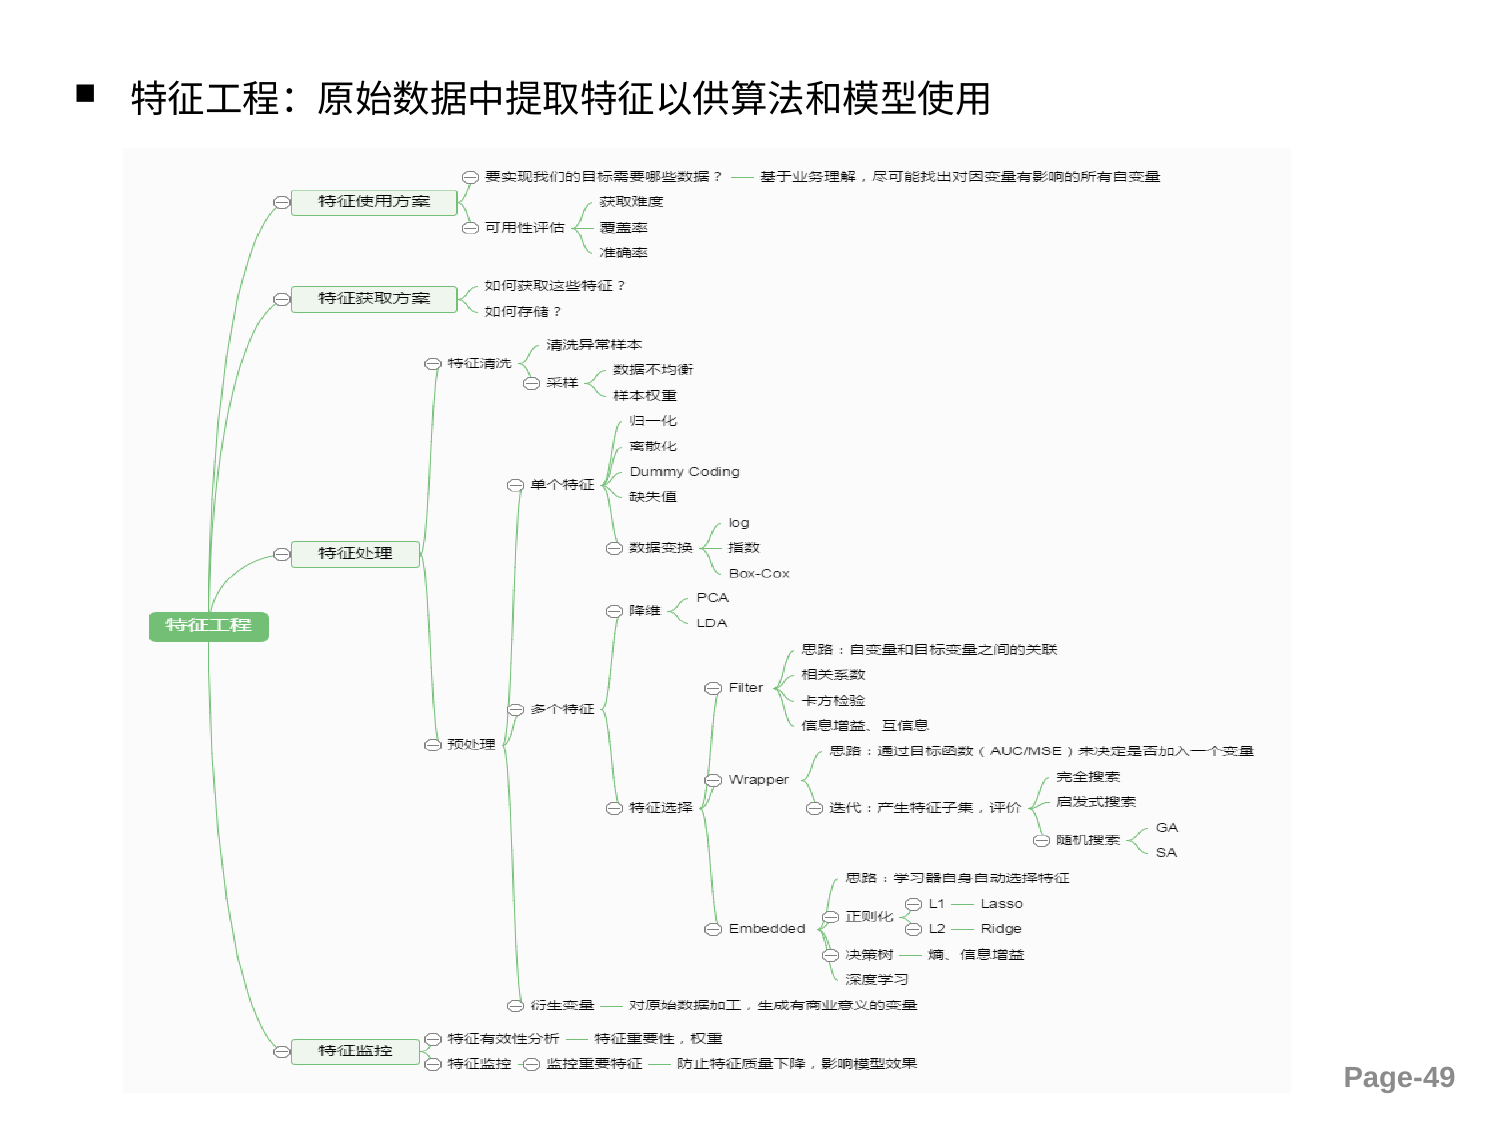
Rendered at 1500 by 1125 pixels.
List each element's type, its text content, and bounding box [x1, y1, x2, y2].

slide_number Page- [1120, 1045, 1471, 1106]
picture [123, 148, 1291, 1093]
text_box 特征工程：原始数据中提取特征以供算法和模型使用 [59, 54, 1379, 128]
